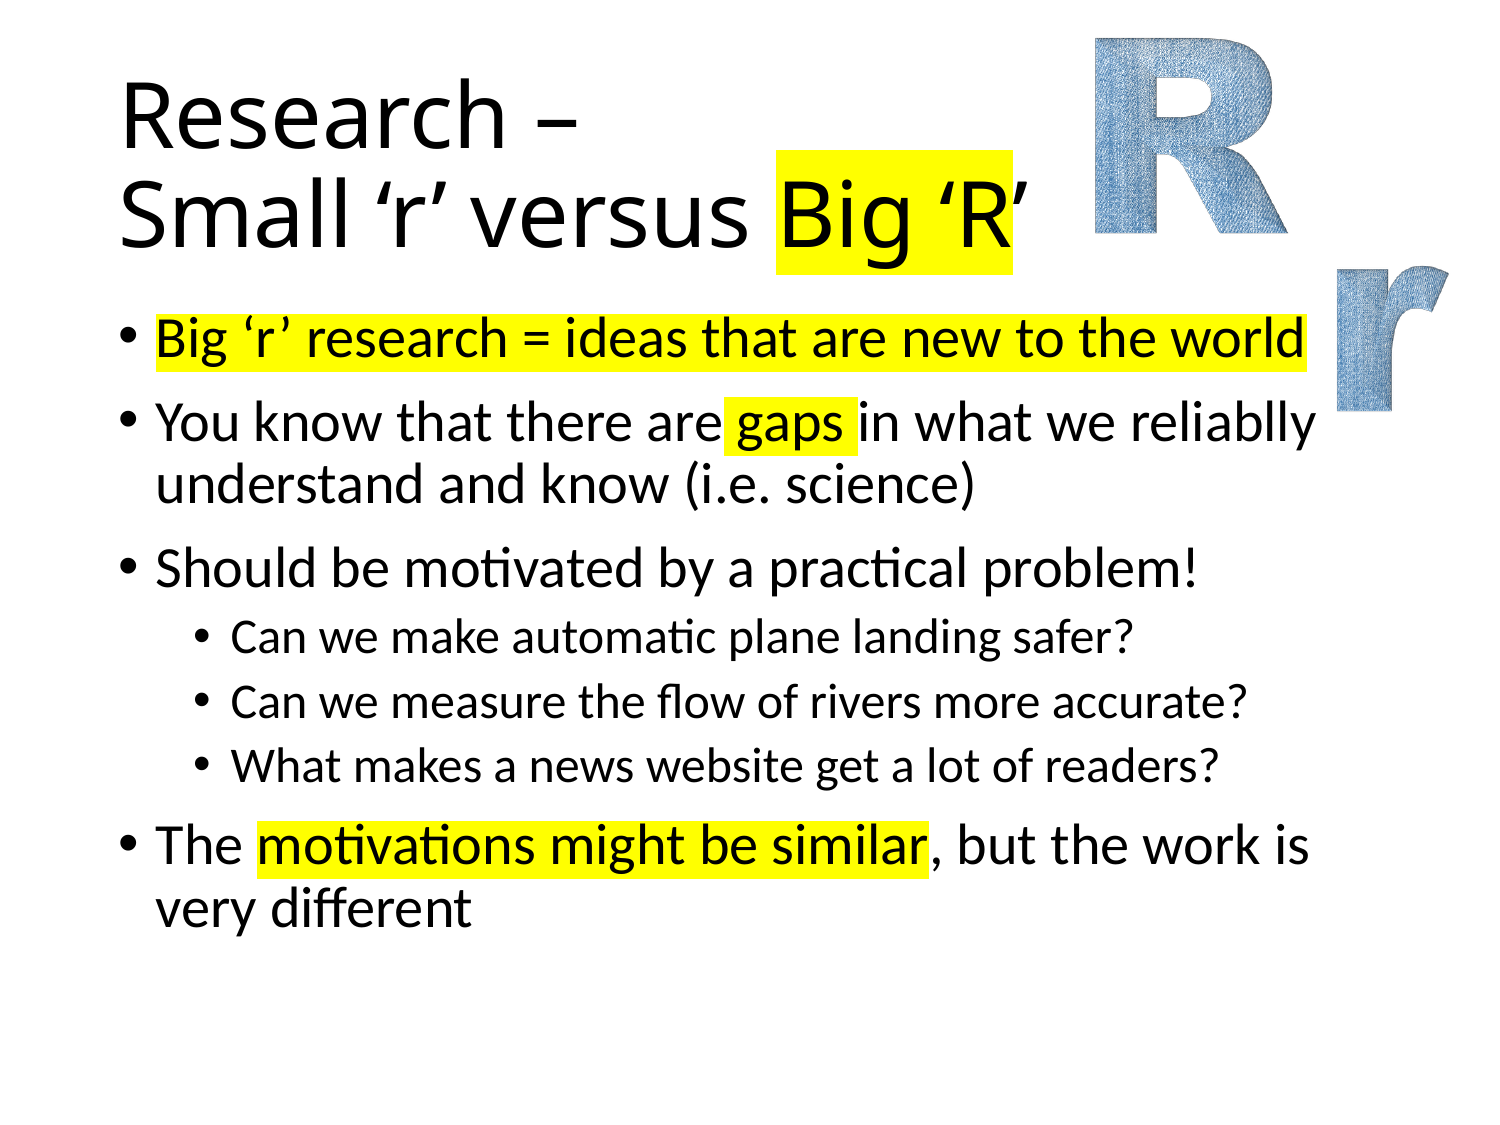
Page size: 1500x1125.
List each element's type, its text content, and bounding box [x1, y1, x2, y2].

picture [1095, 0, 1500, 487]
list Big ‘r’ research = ideas that are new to the world You know that there are gaps in what we reliablly understand and know (i.e. science) Should be motivated by a practical problem! Can we make automatic plane landing safer? Can we measure the flow of rivers more accurate? What makes a news website get a lot of readers? The motivations might be similar, but the work is very different [103, 299, 1397, 1014]
title Research – Small ‘r’ versus Big ‘R’ [103, 59, 1095, 278]
